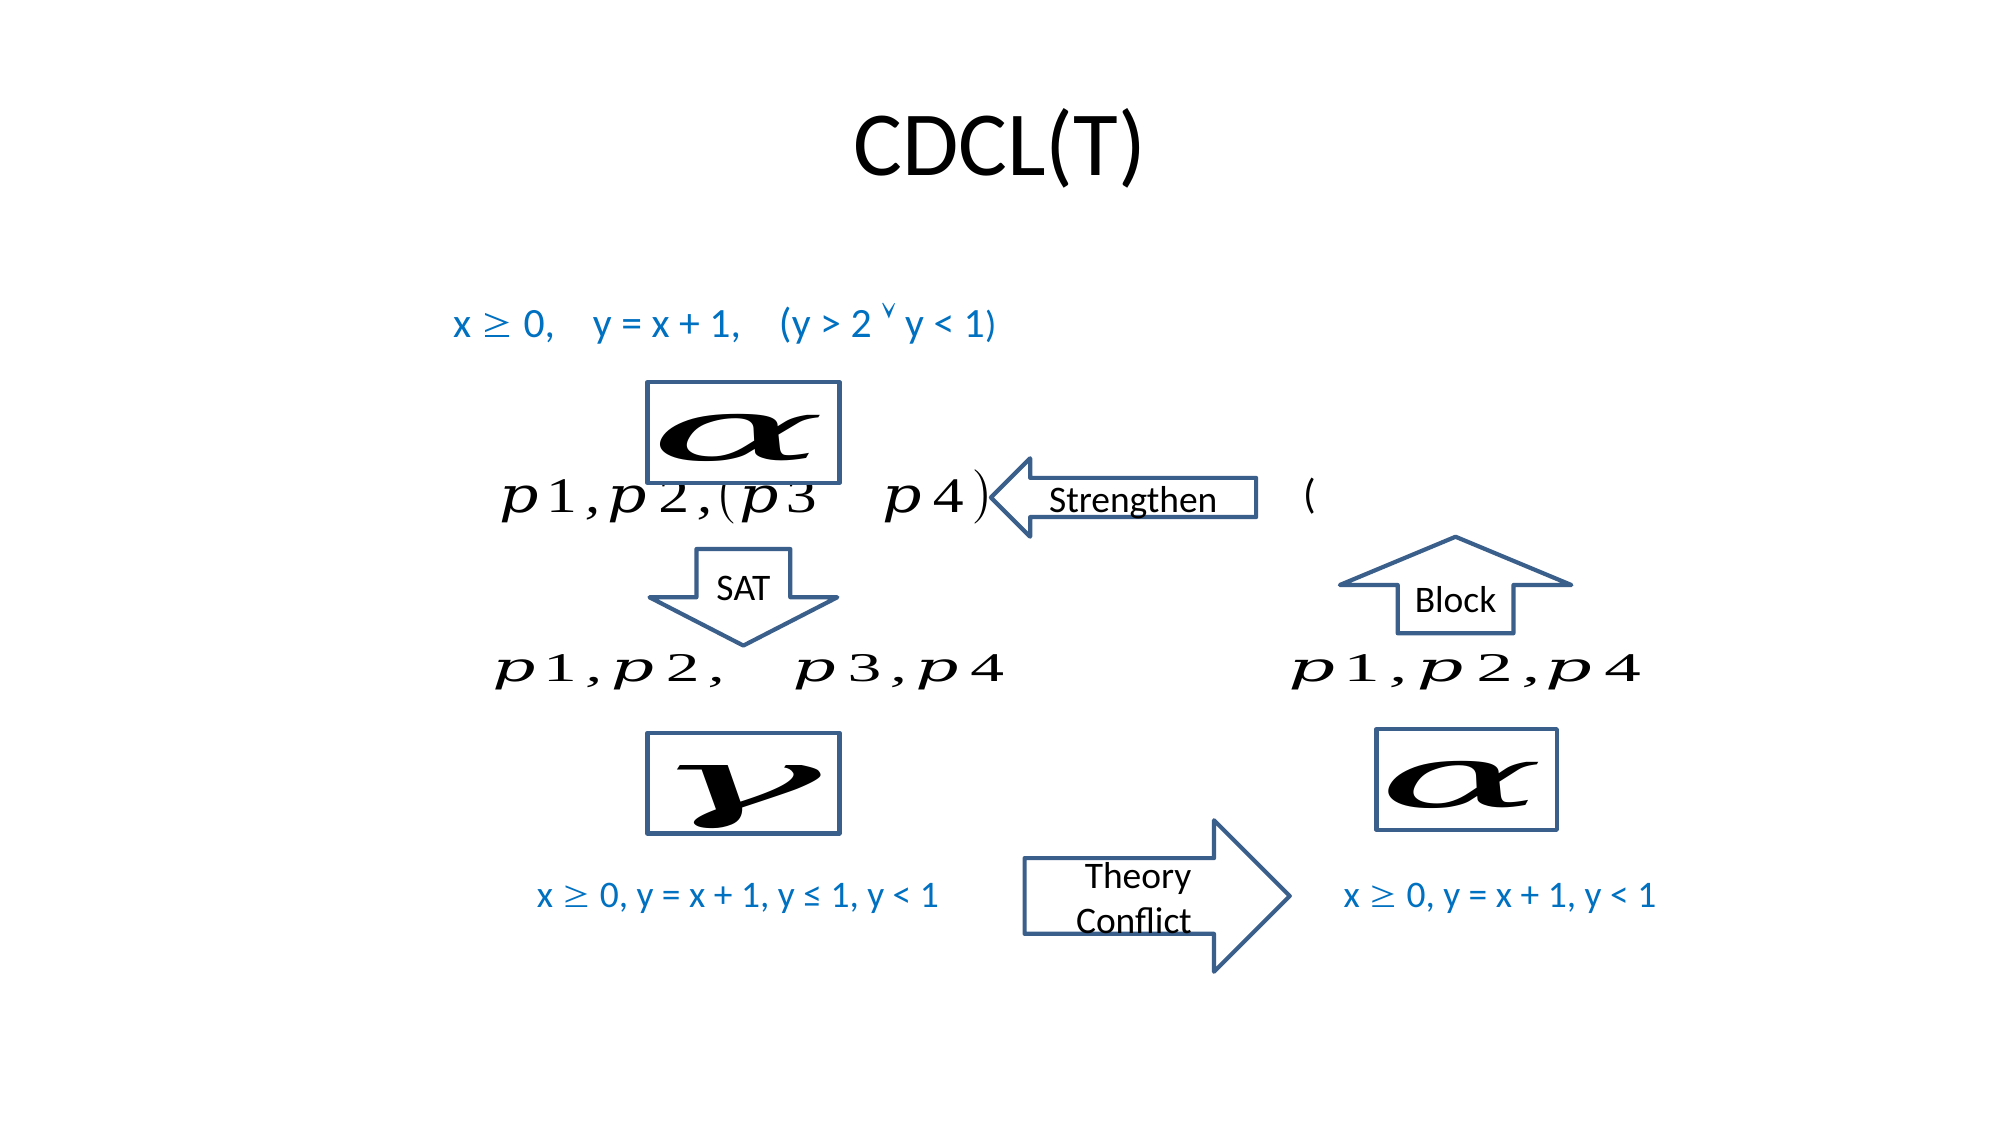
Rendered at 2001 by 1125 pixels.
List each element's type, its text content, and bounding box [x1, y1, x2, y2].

text_box Strengthen [988, 456, 1259, 539]
text_box SAT [647, 546, 840, 648]
text_box Theory Conflict [1022, 818, 1292, 974]
text_box x  0, y = x + 1, y < 1 [1328, 867, 1782, 924]
title CDCL(T) [99, 45, 1900, 233]
text_box x  0, y = x + 1, (y > 2  y < 1) [229, 294, 1229, 354]
text_box Block [1337, 534, 1574, 636]
text_box x  0, y = x + 1, y ≤ 1, y < 1 [522, 867, 976, 924]
